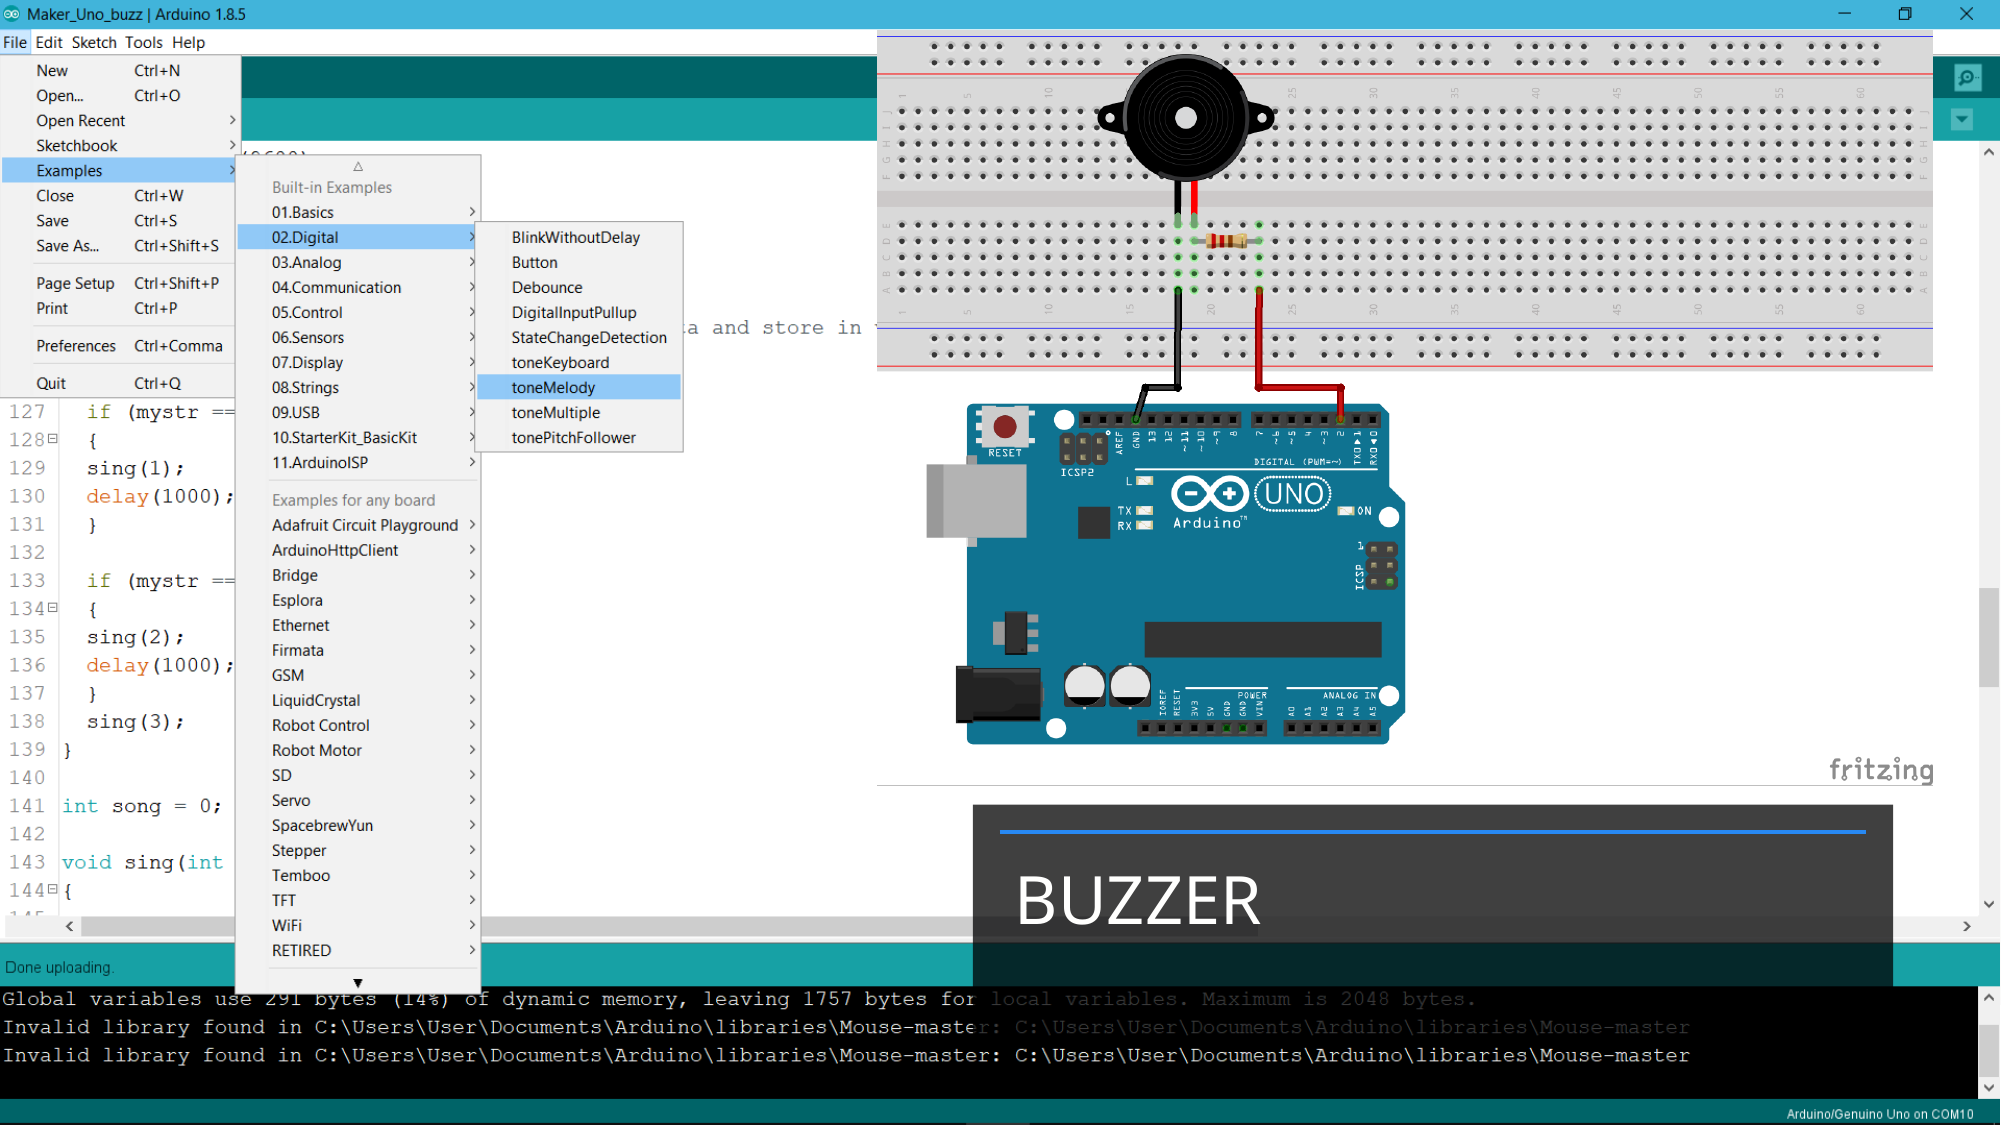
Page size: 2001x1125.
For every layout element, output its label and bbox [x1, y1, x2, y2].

picture [877, 30, 1933, 787]
list [0, 0, 2000, 1125]
